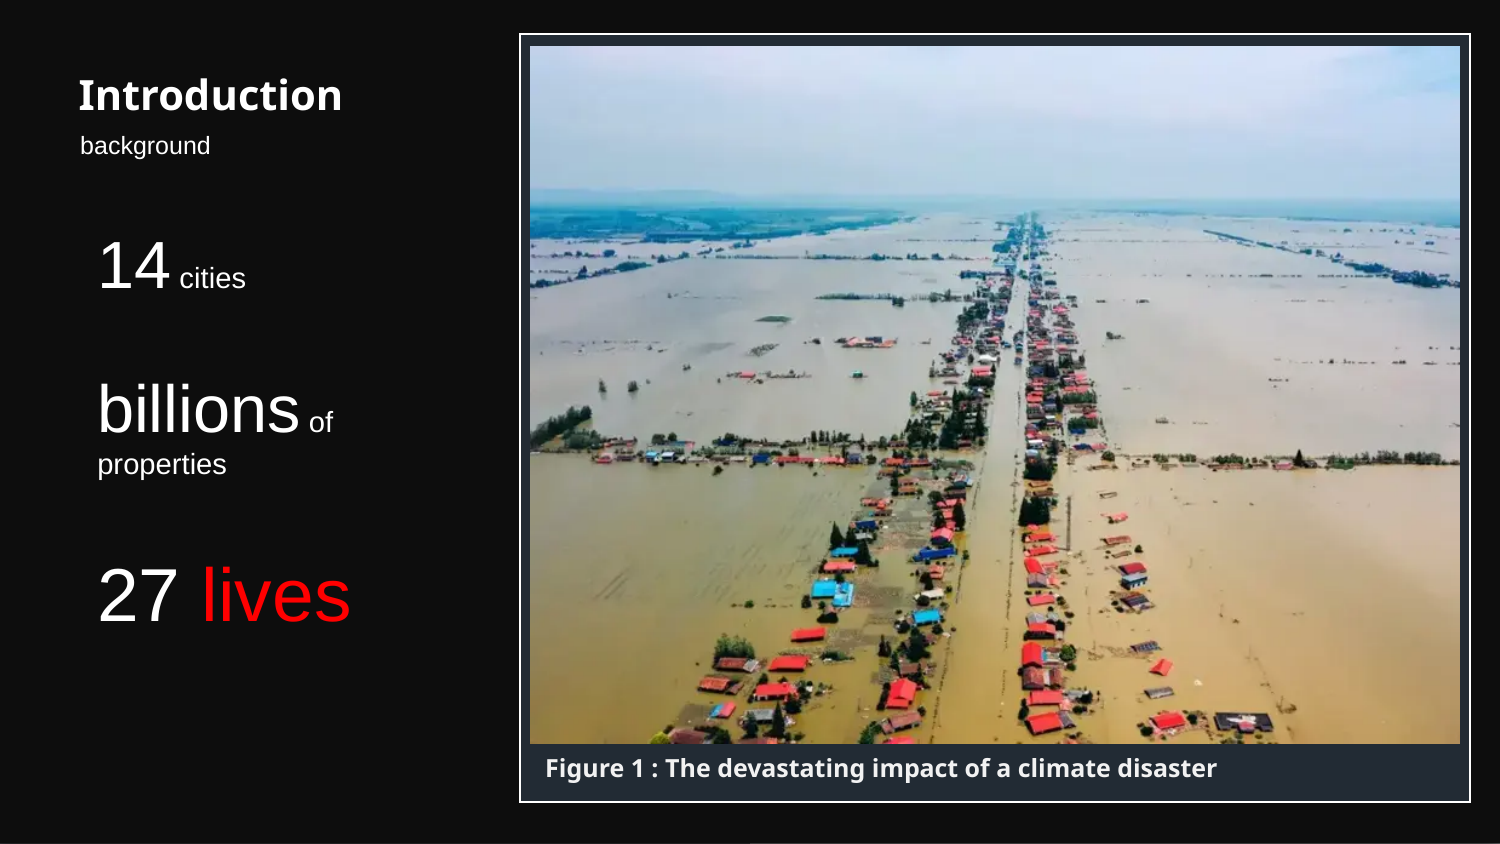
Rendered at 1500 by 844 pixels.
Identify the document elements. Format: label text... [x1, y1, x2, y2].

text_box [0, 0, 1500, 844]
text_box billions of properties [82, 358, 485, 488]
picture [530, 46, 1460, 744]
text_box Introduction [63, 61, 519, 127]
text_box 27 lives [82, 538, 491, 644]
text_box Figure 1 : The devastating impact of a climate disaster [530, 744, 1415, 790]
text_box [519, 33, 1471, 803]
text_box 14 cities [82, 214, 359, 309]
text_box background [65, 121, 227, 167]
